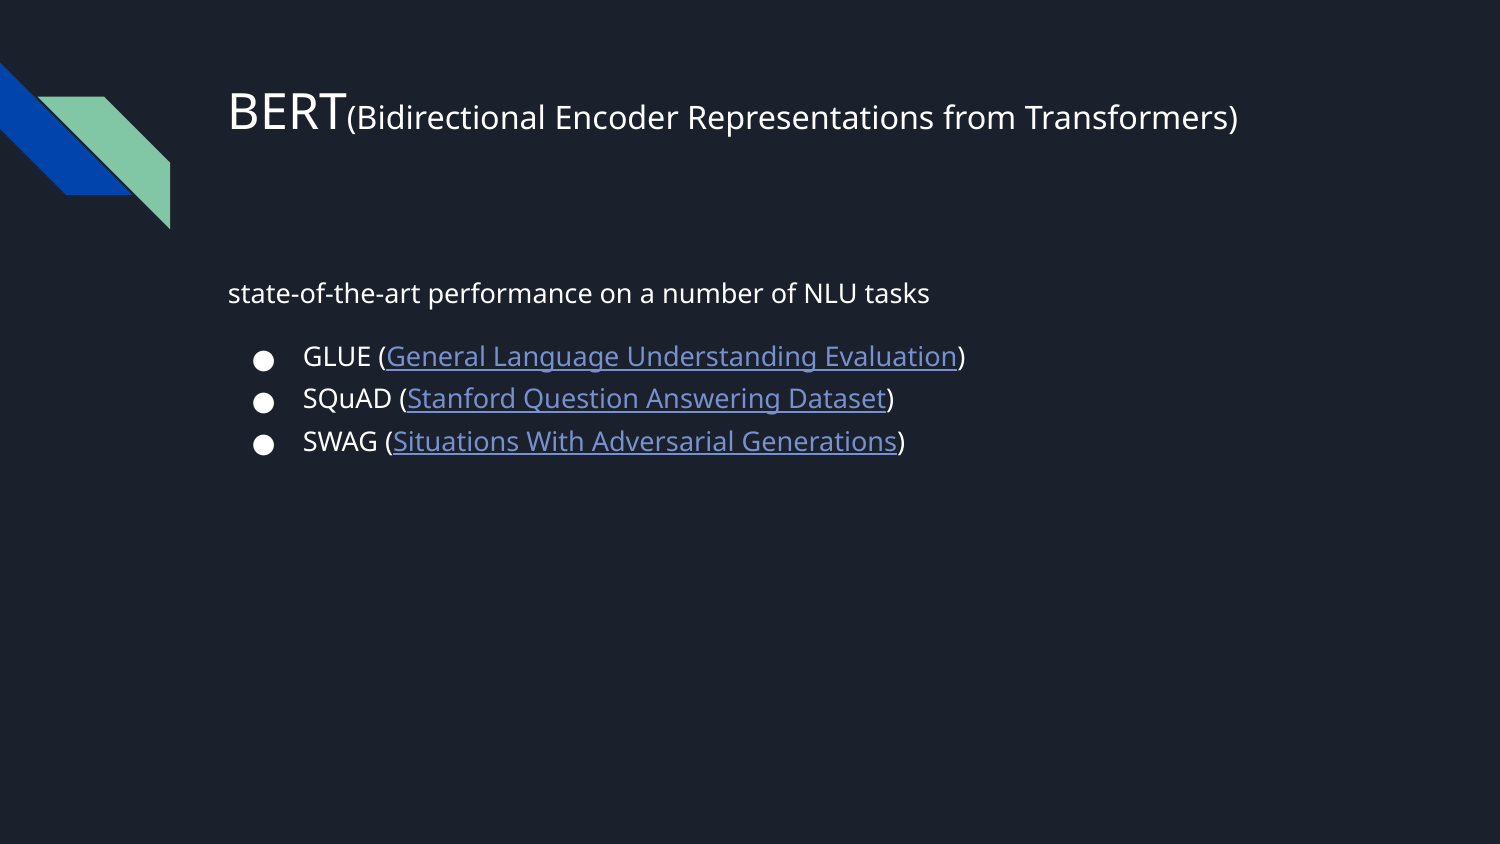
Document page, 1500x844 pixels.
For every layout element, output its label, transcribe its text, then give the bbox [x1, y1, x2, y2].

title BERT(Bidirectional Encoder Representations from Transformers) [212, 64, 1368, 215]
list state-of-the-art performance on a number of NLU tasks GLUE (General Language Understanding Evaluation) SQuAD (Stanford Question Answering Dataset) SWAG (Situations With Adversarial Generations) [212, 257, 1368, 735]
